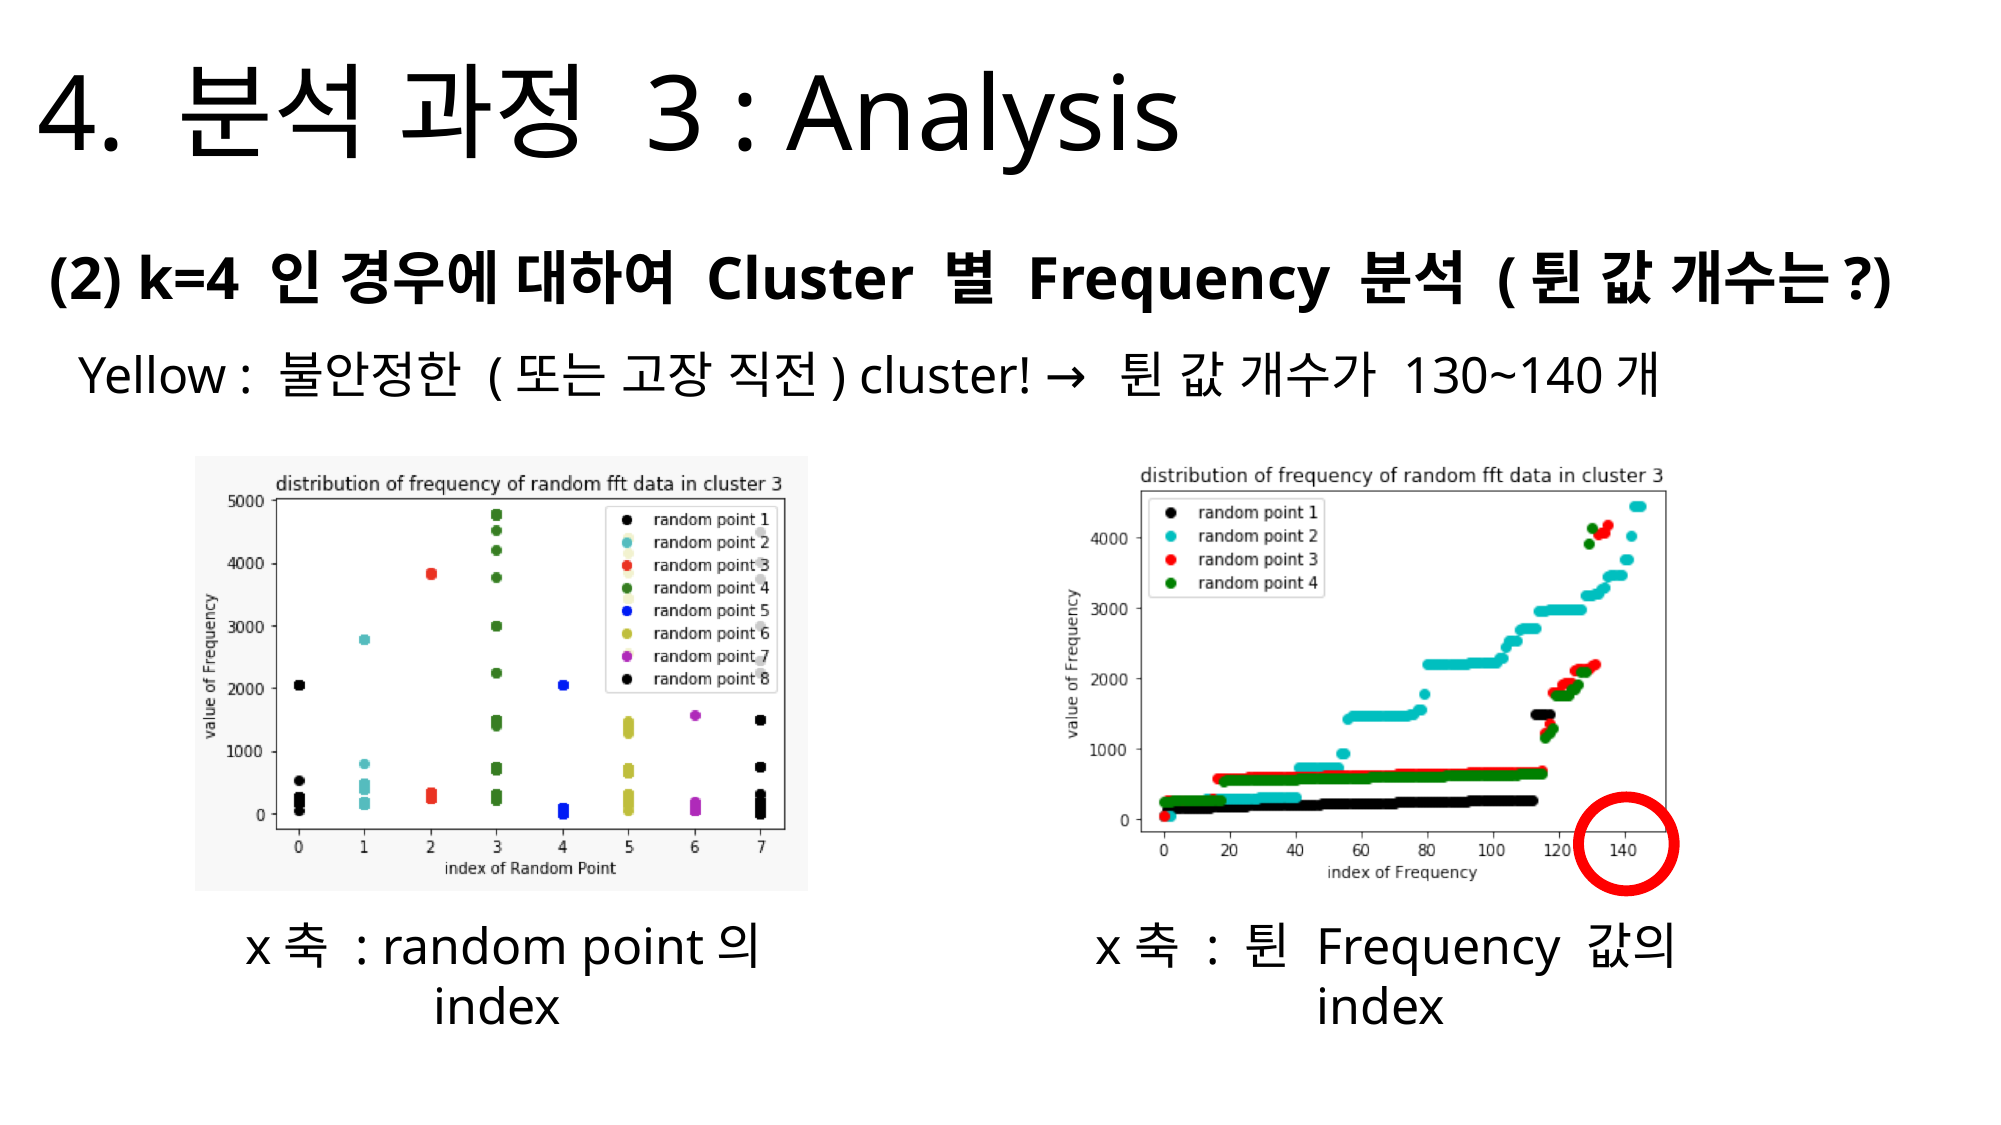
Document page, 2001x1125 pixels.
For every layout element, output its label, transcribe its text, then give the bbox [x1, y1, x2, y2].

picture [195, 456, 808, 891]
text_box x축 : 튄 Frequency 값의 index [999, 906, 1761, 1042]
picture [1056, 456, 1675, 891]
text_box 4. 분석 과정 3 : Analysis [23, 38, 1448, 179]
text_box x축 : random point의 index [150, 906, 844, 1042]
text_box Yellow : 불안정한 (또는 고장 직전) cluster! → 튄 값 개수가 130~140개 [50, 335, 1717, 411]
text_box (2) k=4 인 경우에 대하여 Cluster 별 Frequency 분석 (튄 값 개수는?) [34, 234, 1917, 319]
